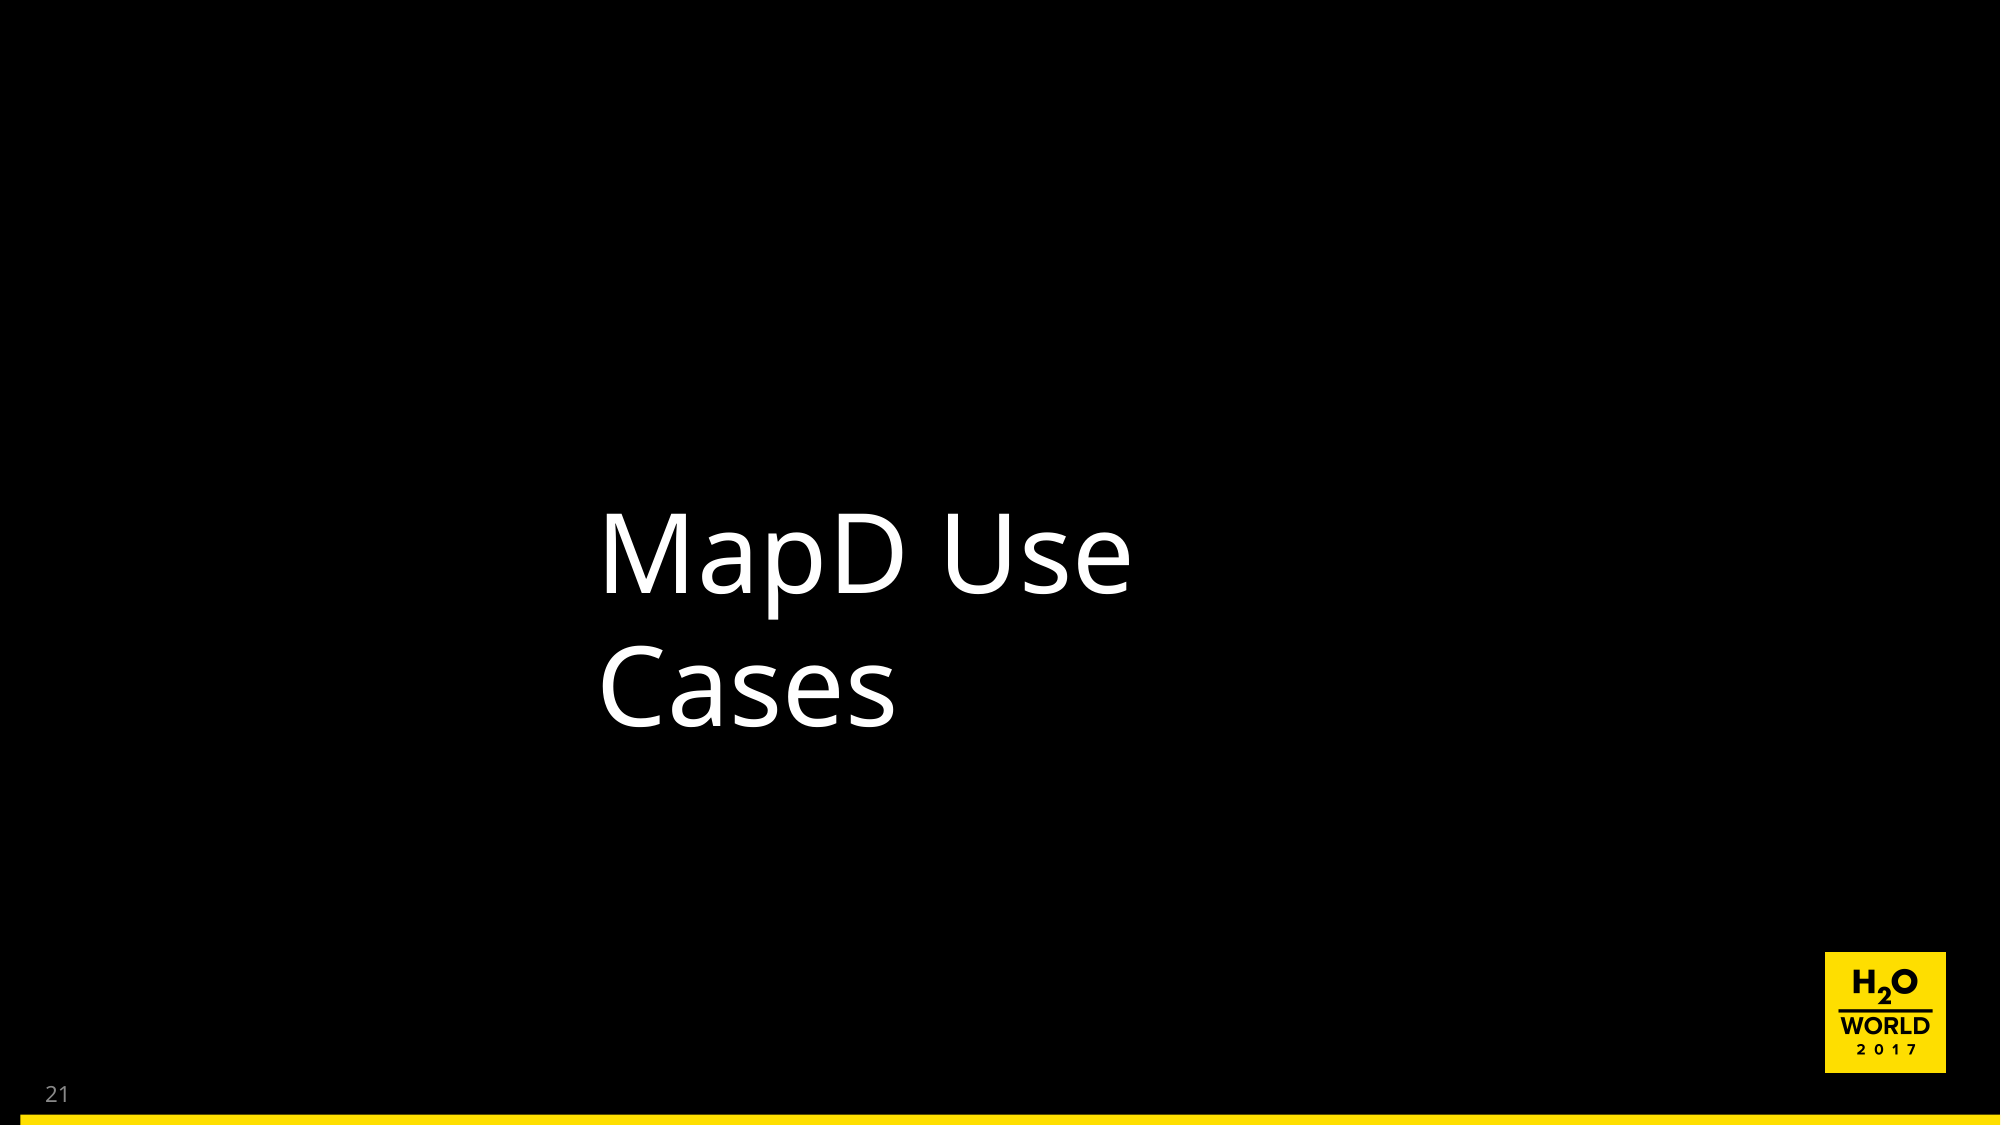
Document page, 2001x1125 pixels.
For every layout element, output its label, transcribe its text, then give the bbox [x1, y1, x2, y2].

slide_number 21 [0, 1065, 116, 1125]
picture [1825, 952, 1946, 1073]
text_box MapD Use Cases [576, 472, 1459, 755]
